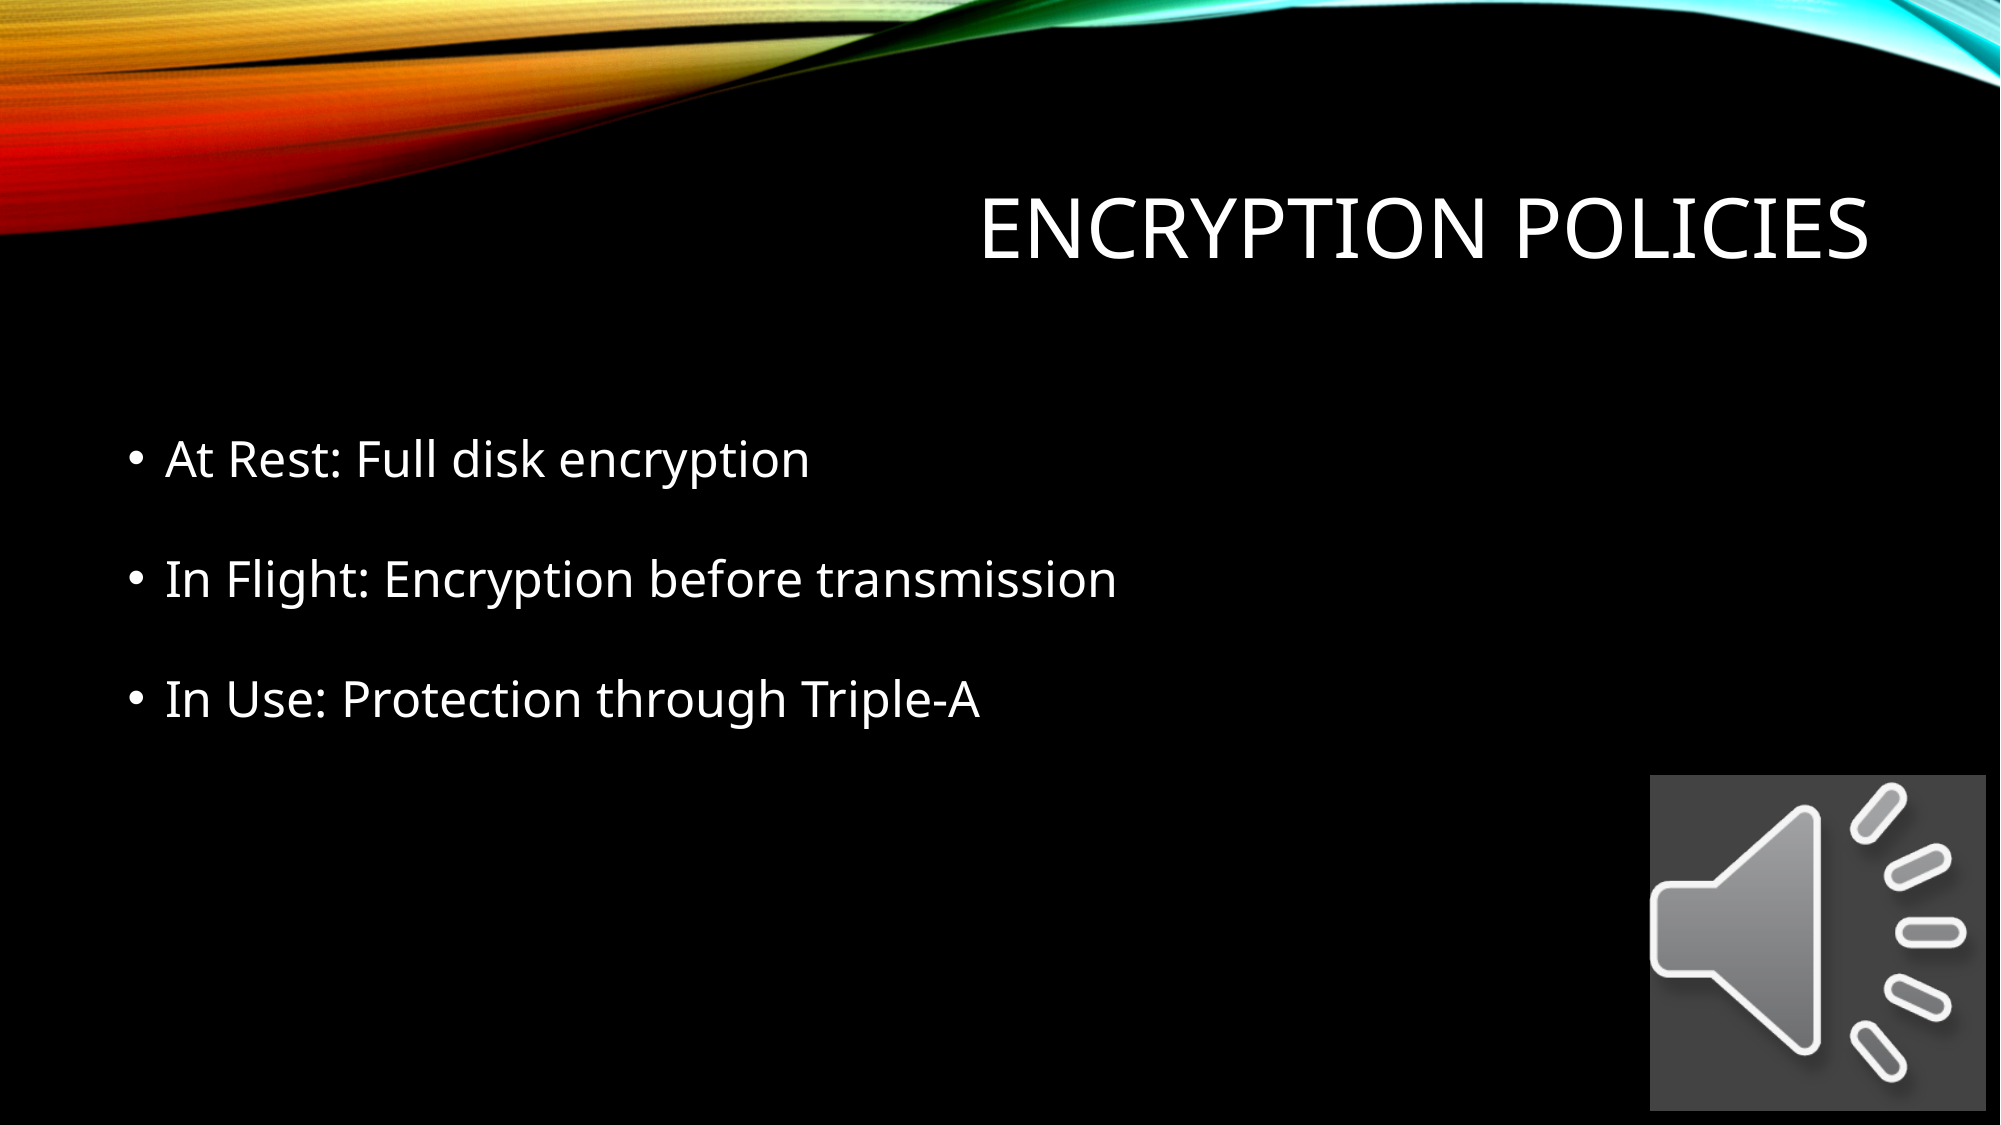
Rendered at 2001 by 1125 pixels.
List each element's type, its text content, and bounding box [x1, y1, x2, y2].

list At Rest: Full disk encryption In Flight: Encryption before transmission In Use: Protection through Triple-A [112, 360, 1888, 1021]
picture [0, 0, 2000, 237]
title ENCRYPTION POLICIES [474, 125, 1888, 338]
picture [1648, 773, 1987, 1112]
